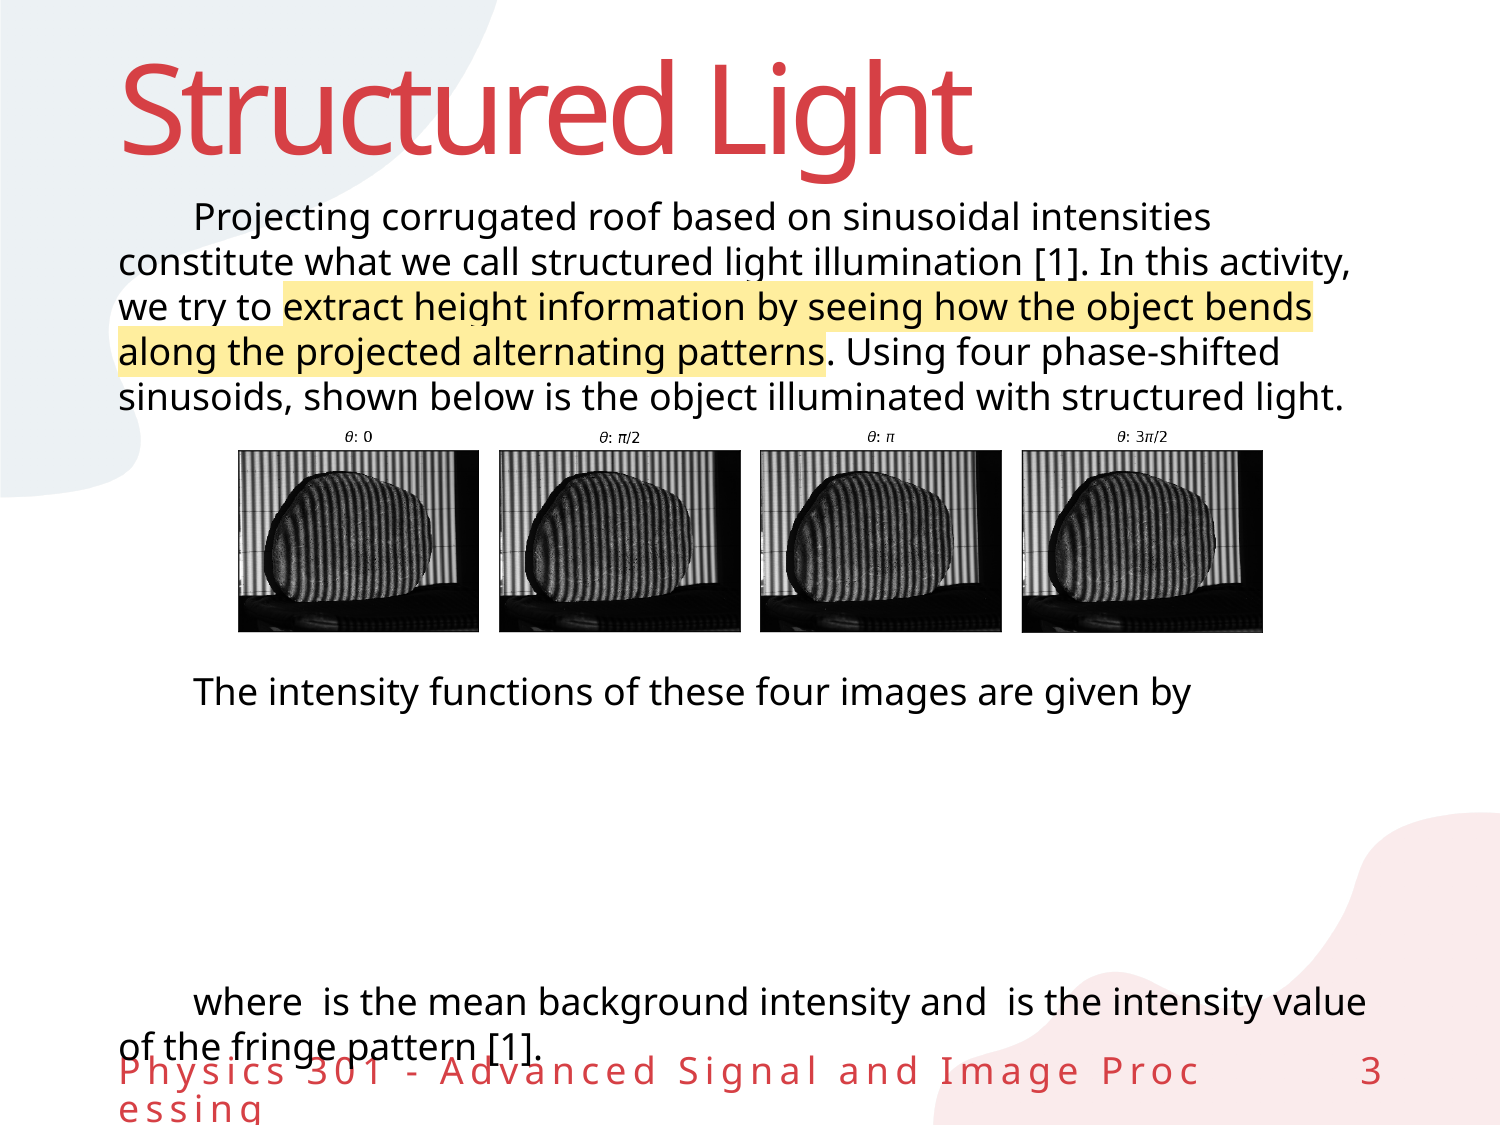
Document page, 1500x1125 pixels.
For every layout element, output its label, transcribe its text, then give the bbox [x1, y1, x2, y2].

picture [559, 212, 568, 228]
footer Physics 301 - Advanced Signal and Image Processing [103, 1042, 1222, 1103]
title Structured Light [103, 59, 1397, 169]
picture [1, 0, 1500, 1125]
picture [558, 392, 568, 401]
picture [852, 1002, 863, 1013]
slide_number 3 [1244, 1042, 1397, 1103]
